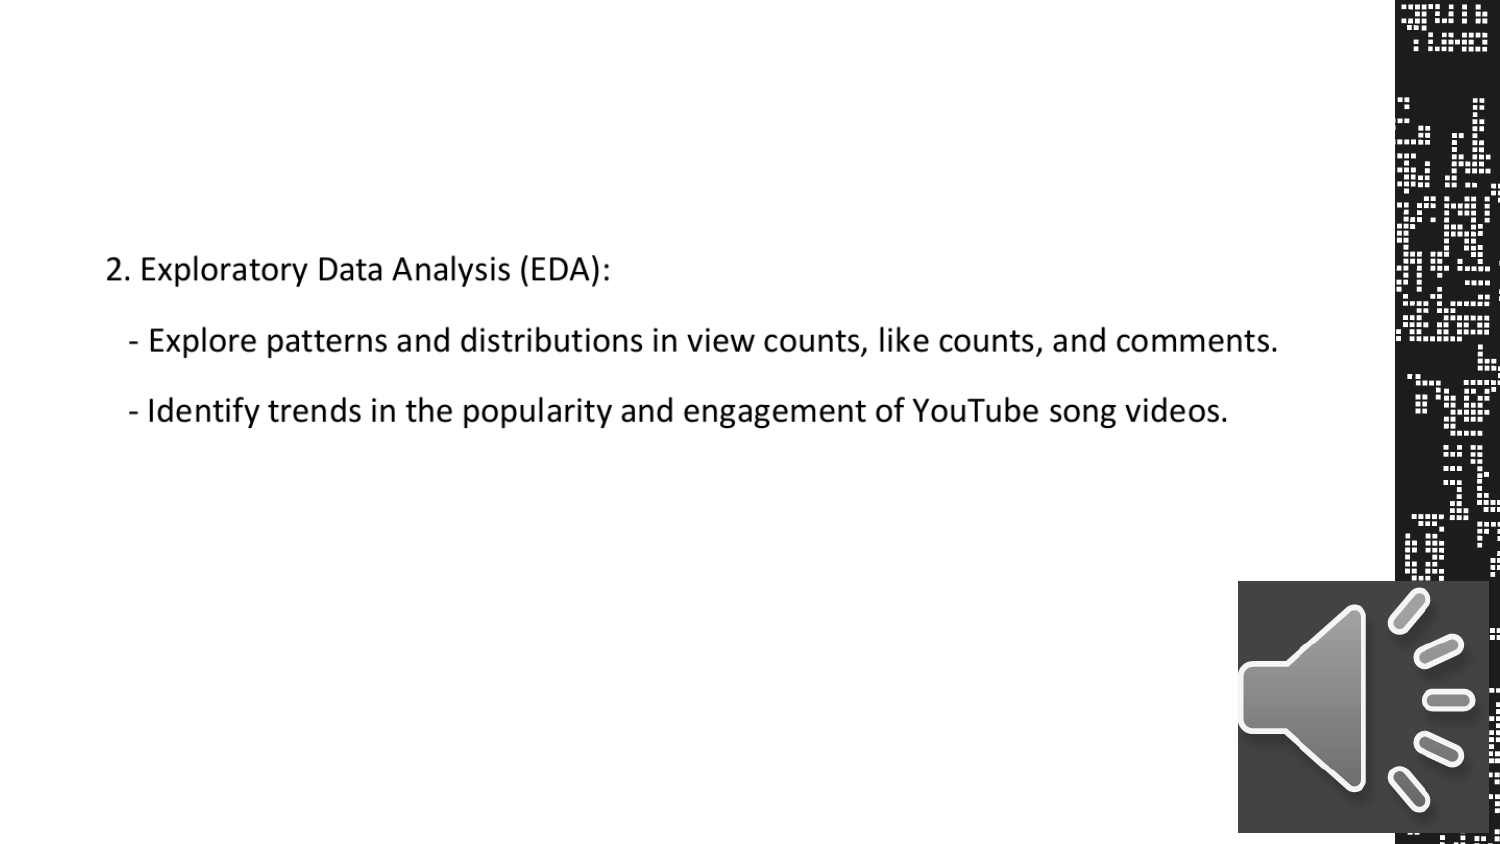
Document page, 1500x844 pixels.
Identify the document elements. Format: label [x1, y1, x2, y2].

picture [1236, 0, 1500, 844]
picture [79, 227, 1298, 471]
